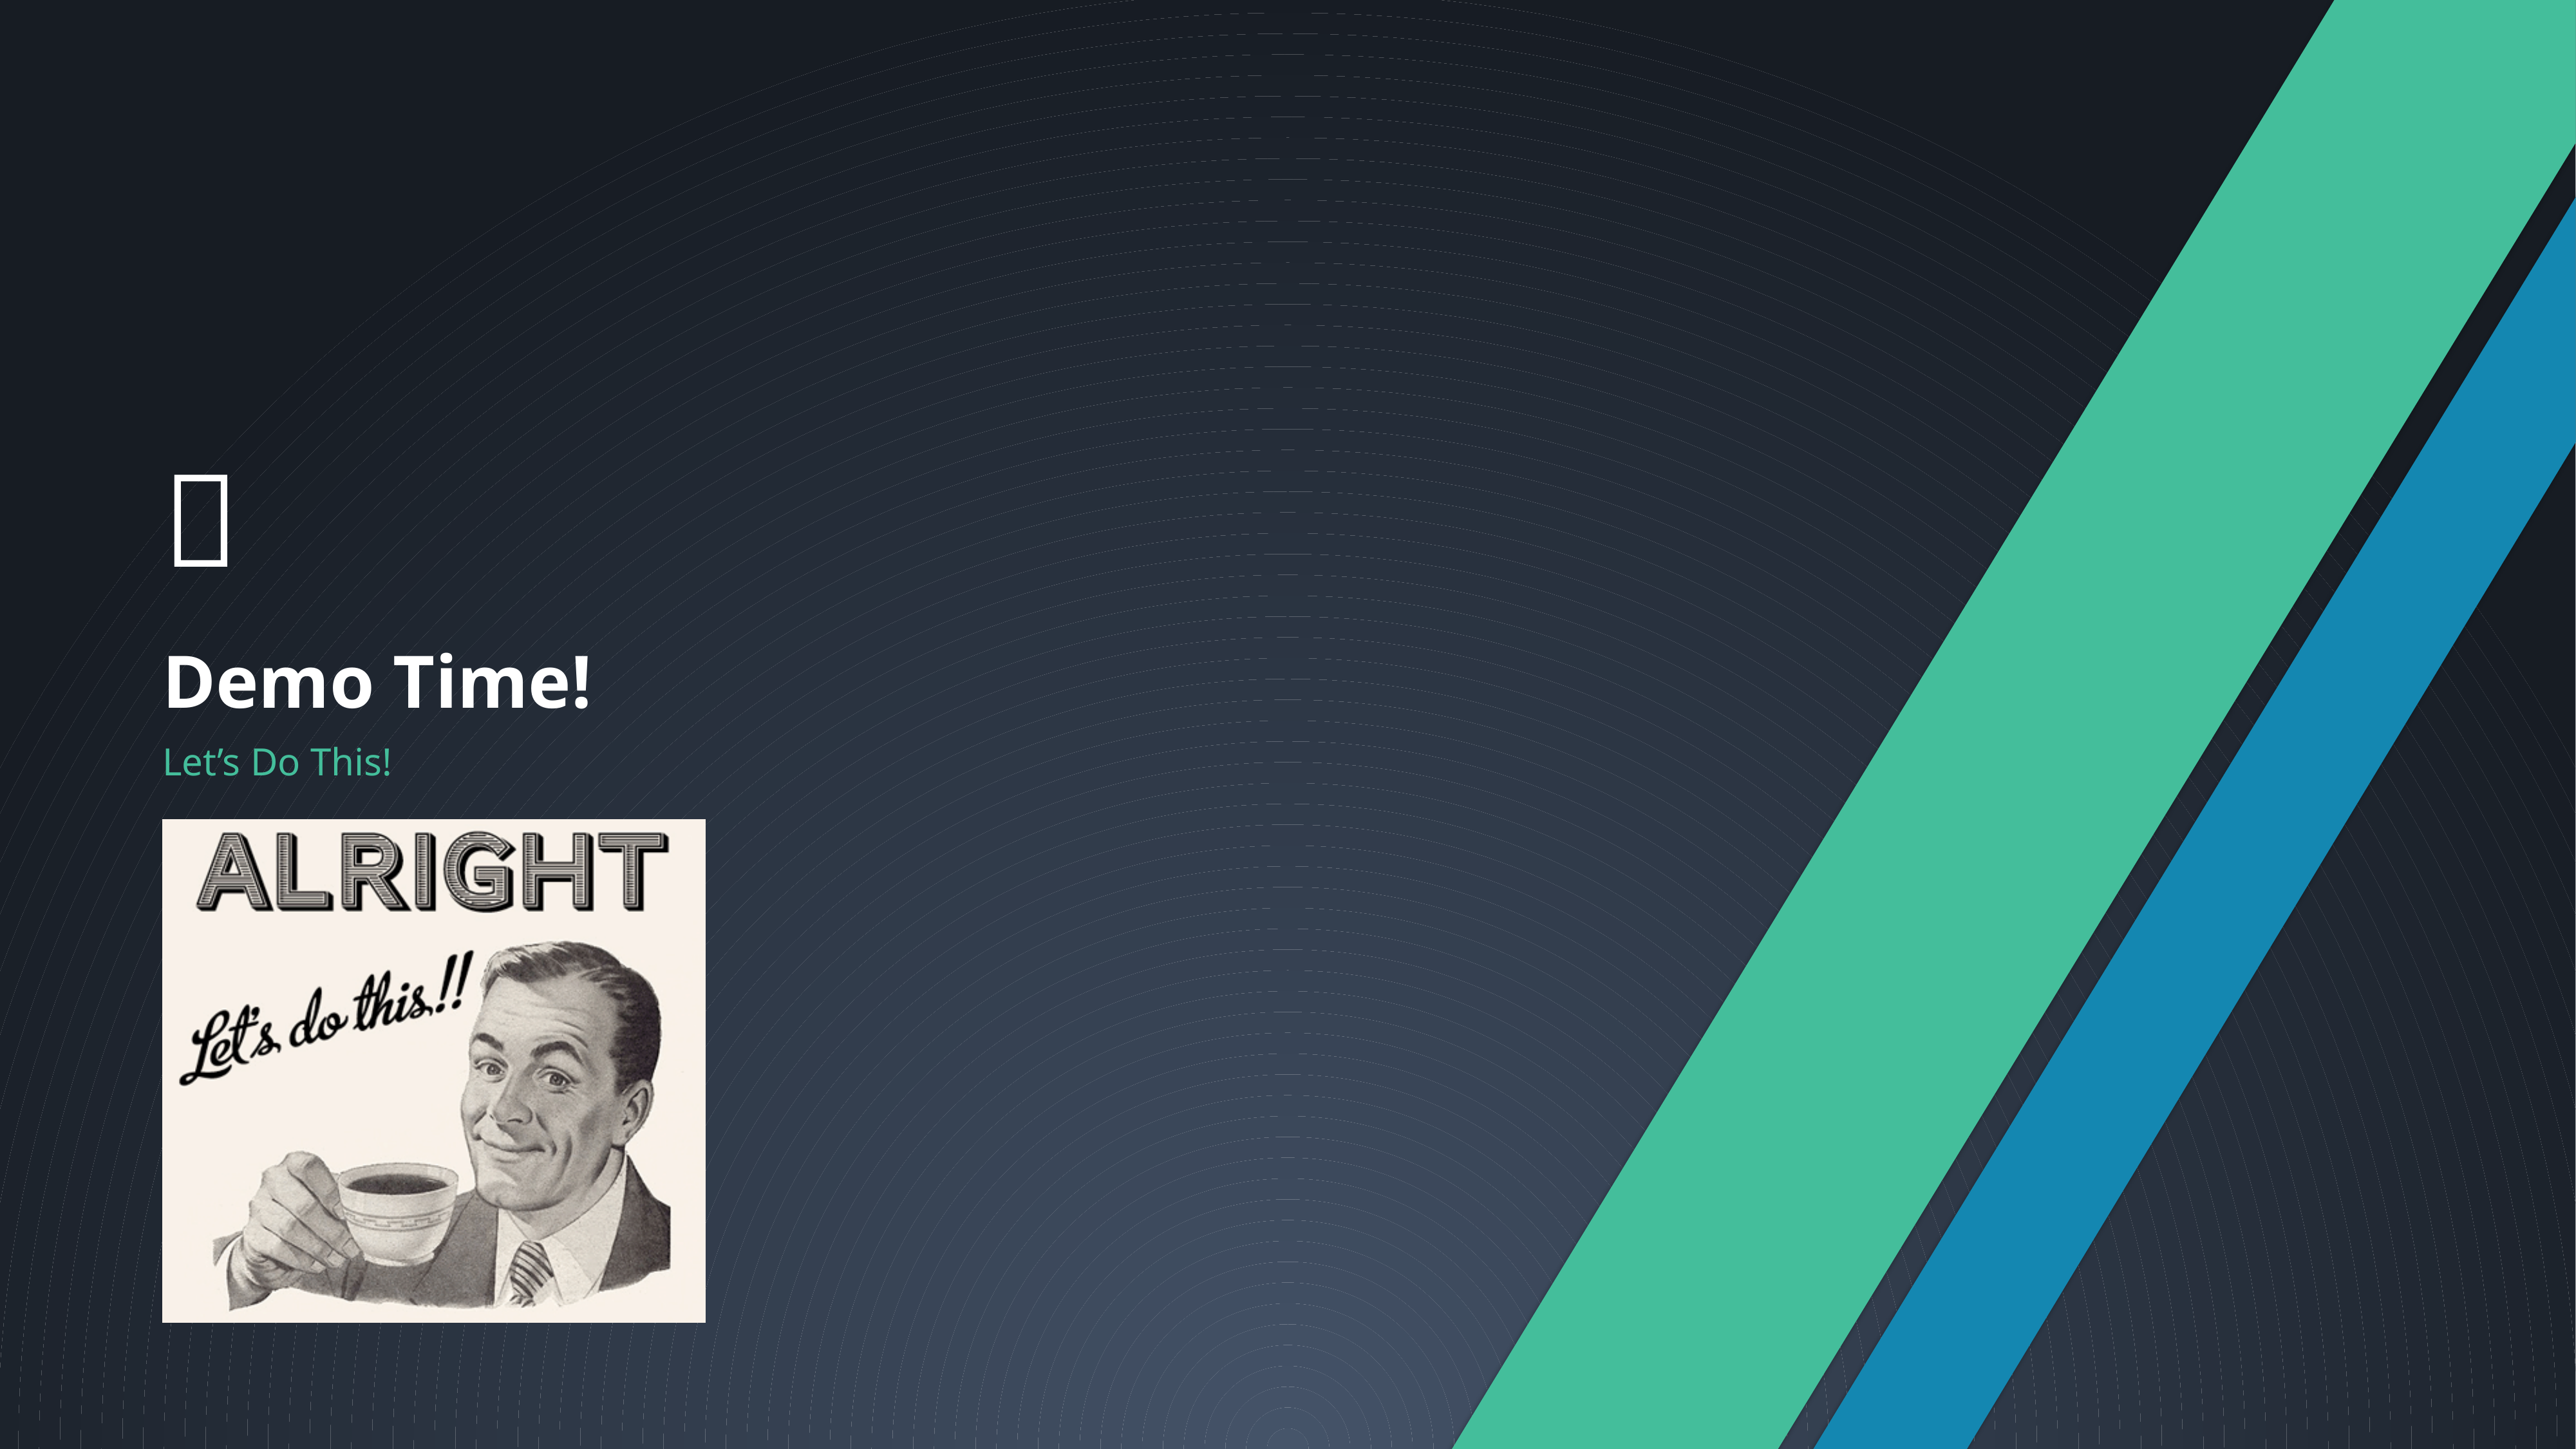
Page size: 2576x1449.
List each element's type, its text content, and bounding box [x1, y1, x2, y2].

list Demo Time! [162, 633, 907, 725]
picture [162, 819, 706, 1323]
list  [162, 412, 451, 620]
list Let’s Do This! [162, 736, 907, 785]
